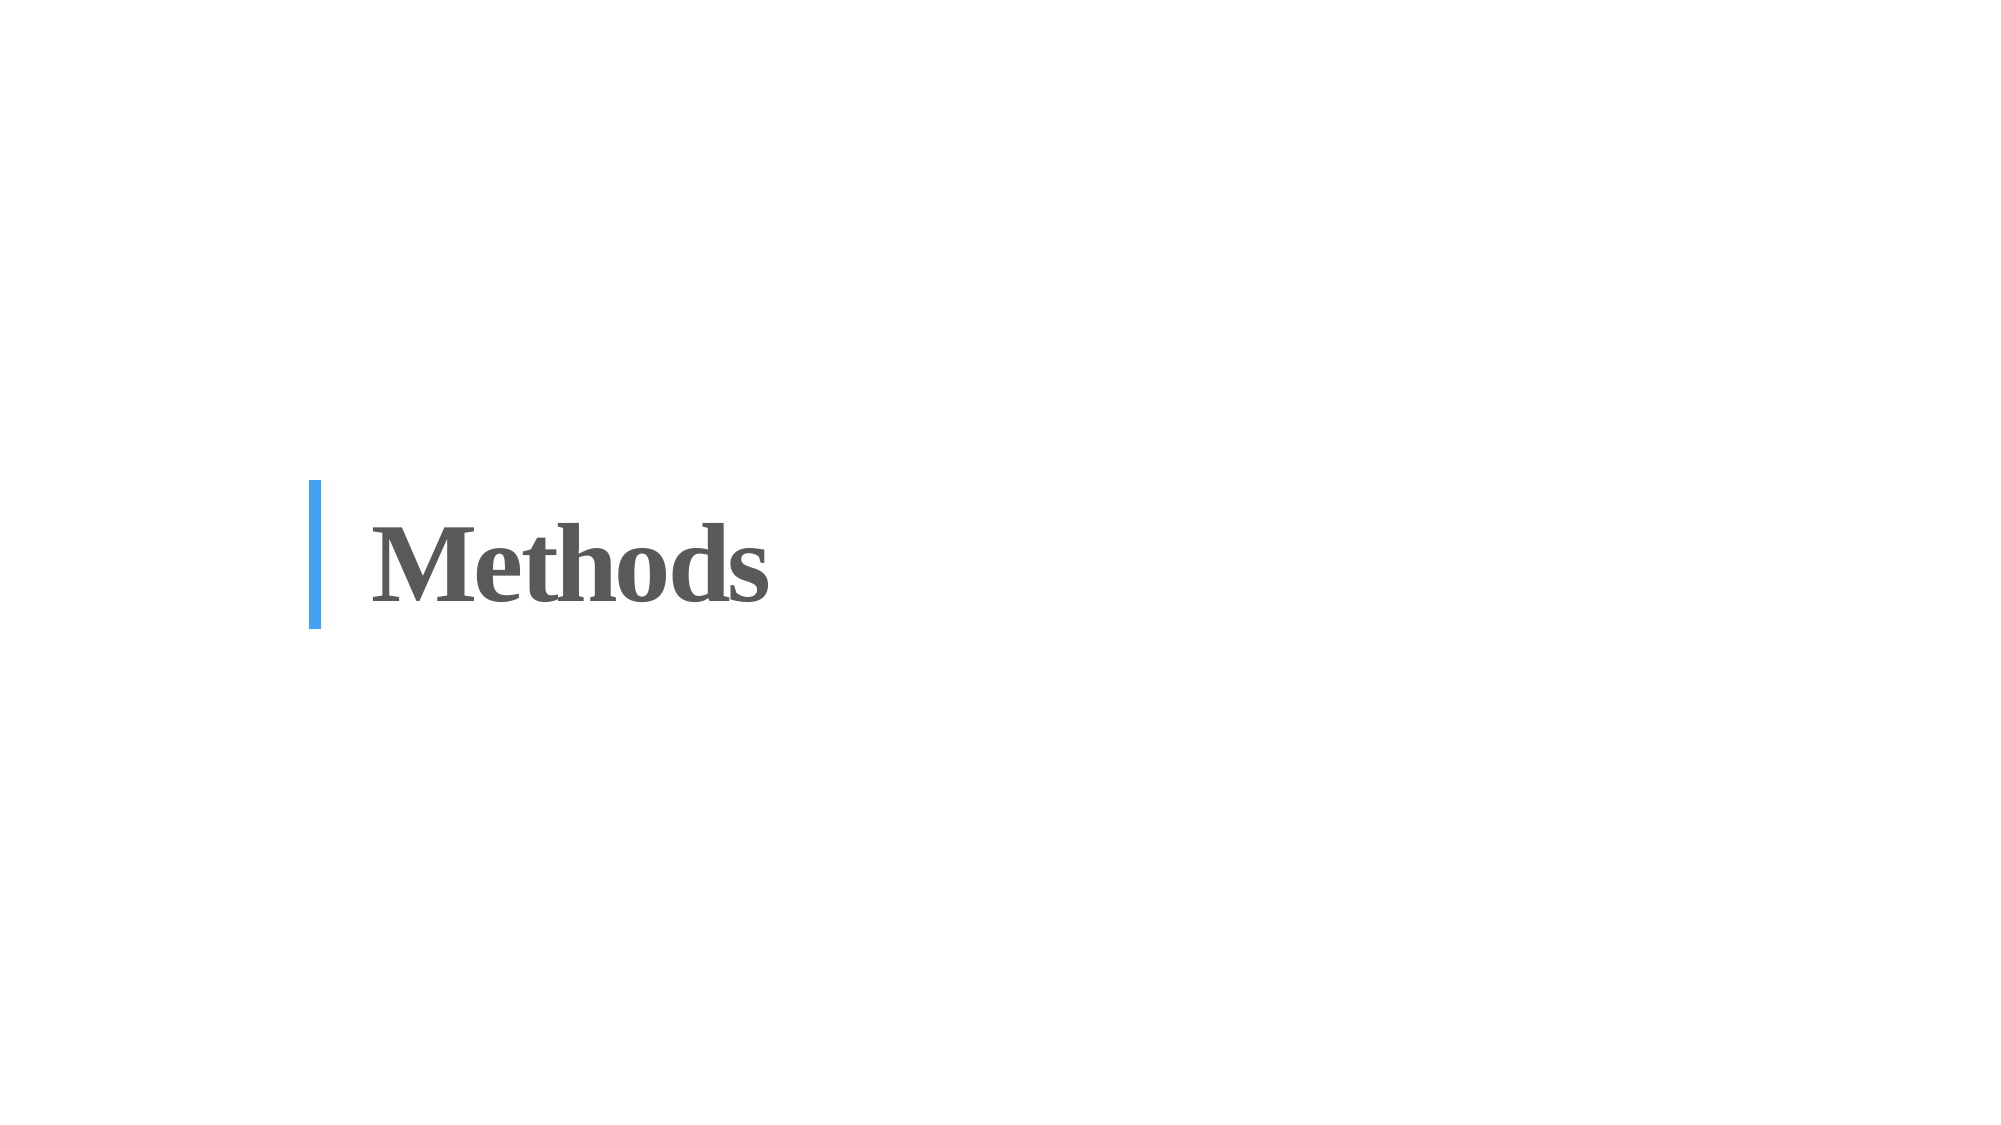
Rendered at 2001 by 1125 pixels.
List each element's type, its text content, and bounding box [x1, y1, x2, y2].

text_box Methods [90, 508, 1024, 631]
